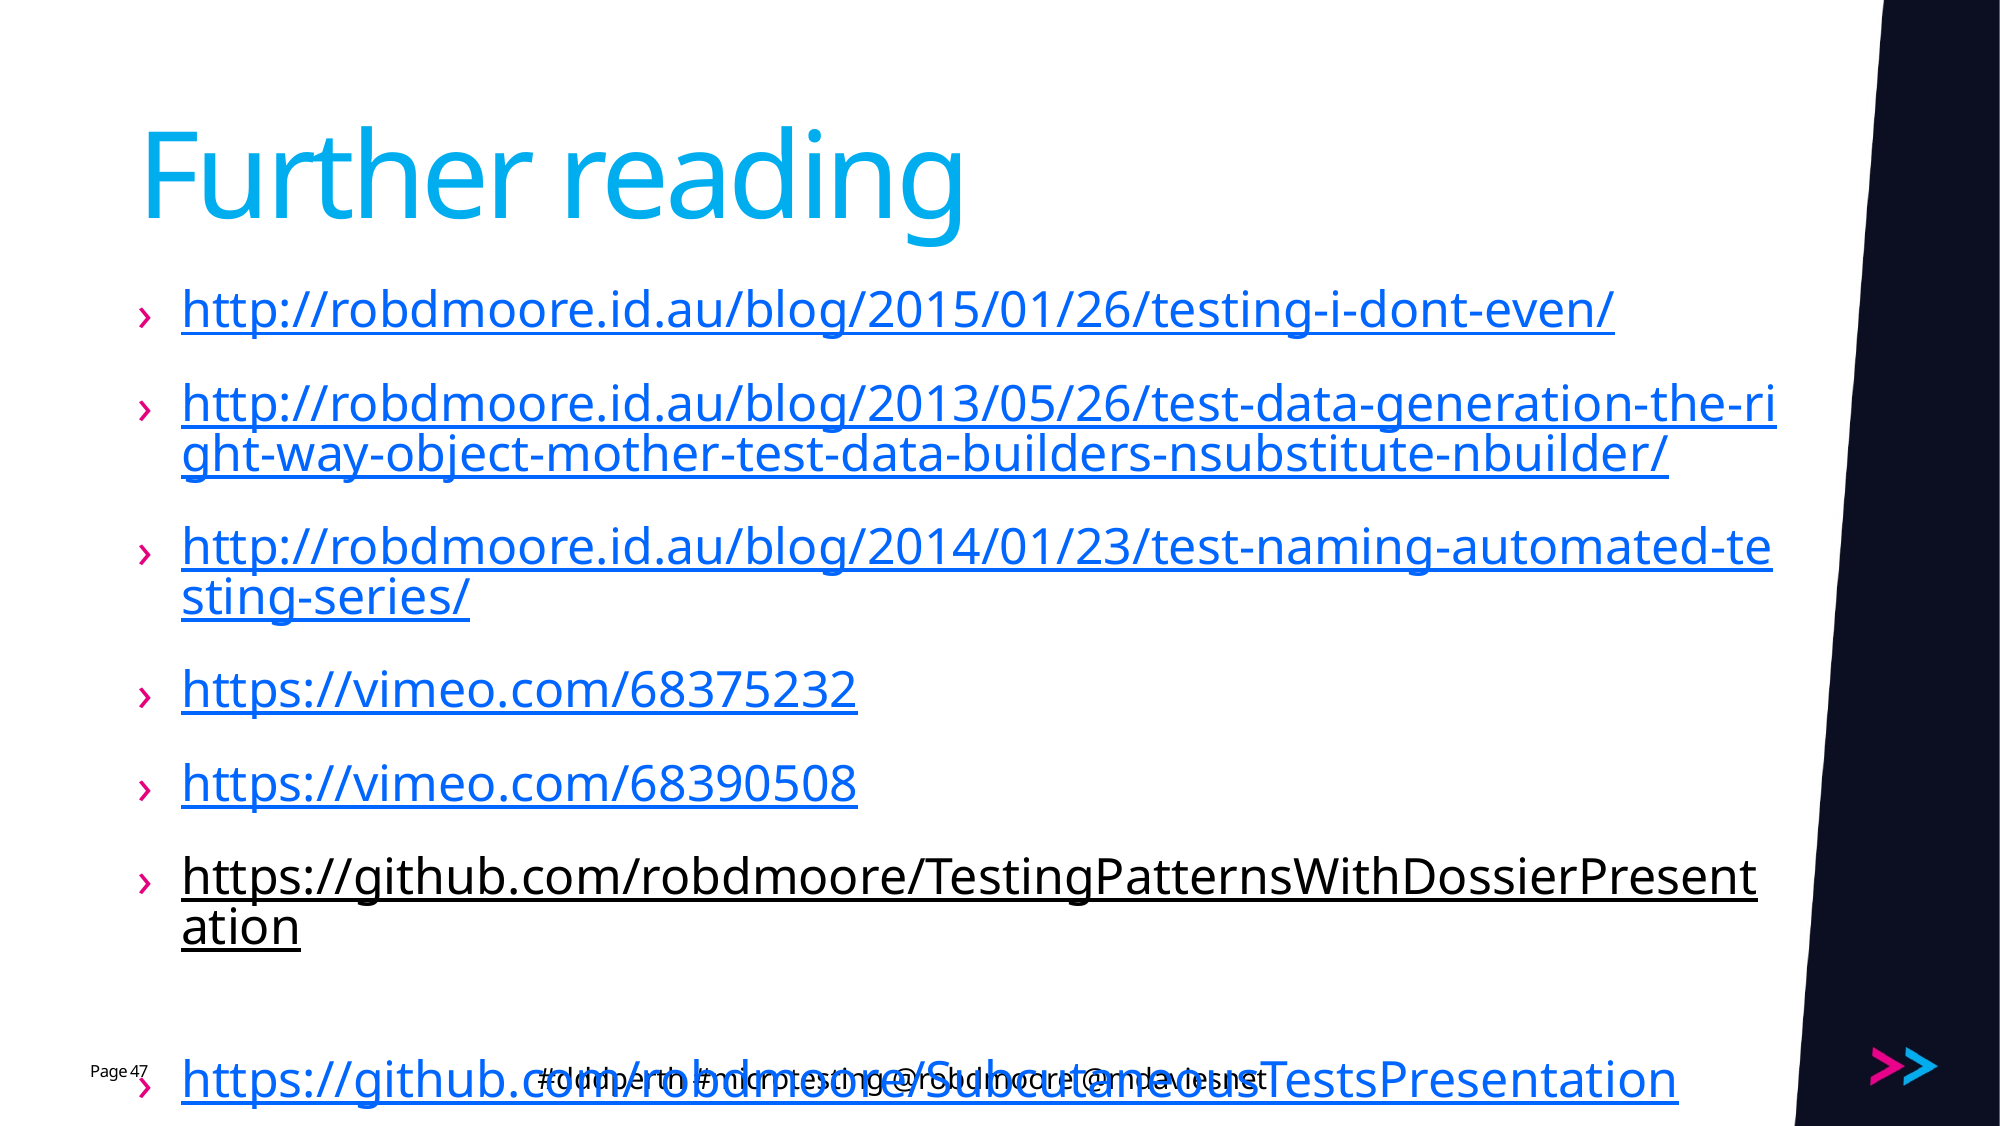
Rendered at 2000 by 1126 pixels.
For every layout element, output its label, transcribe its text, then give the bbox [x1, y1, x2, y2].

slide_number 47 [130, 1061, 166, 1113]
title Further reading [137, 54, 1786, 243]
picture [0, 0, 2000, 1126]
list http://robdmoore.id.au/blog/2015/01/26/testing-i-dont-even/ http://robdmoore.id.au/blog/2013/05/26/test-data-generation-the-right-way-object-mother-test-data-builders-nsubstitute-nbuilder/ http://robdmoore.id.au/blog/2014/01/23/test-naming-automated-testing-series/ https://vimeo.com/68375232 https://vimeo.com/68390508 https://github.com/robdmoore/TestingPatternsWithDossierPresentation https://github.com/robdmoore/SubcutaneousTestsPresentation [137, 277, 1786, 1021]
